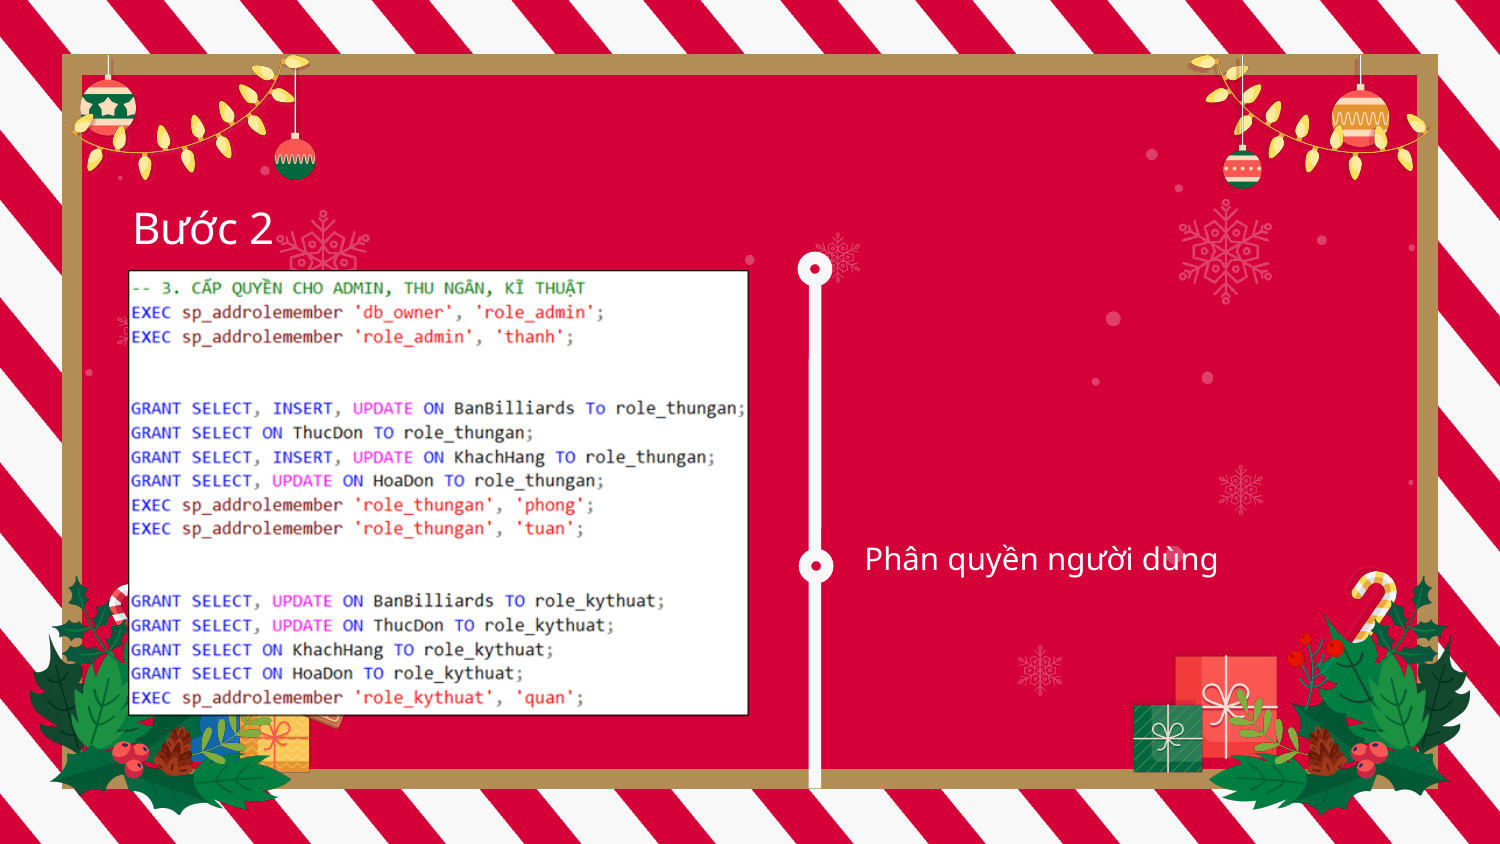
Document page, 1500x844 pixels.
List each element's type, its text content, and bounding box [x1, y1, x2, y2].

picture [0, 0, 1500, 844]
text_box [804, 556, 810, 576]
text_box Phân quyền người dùng [853, 533, 1337, 578]
text_box [820, 555, 828, 577]
text_box Bước 2 [120, 194, 922, 260]
text_box [803, 257, 827, 280]
